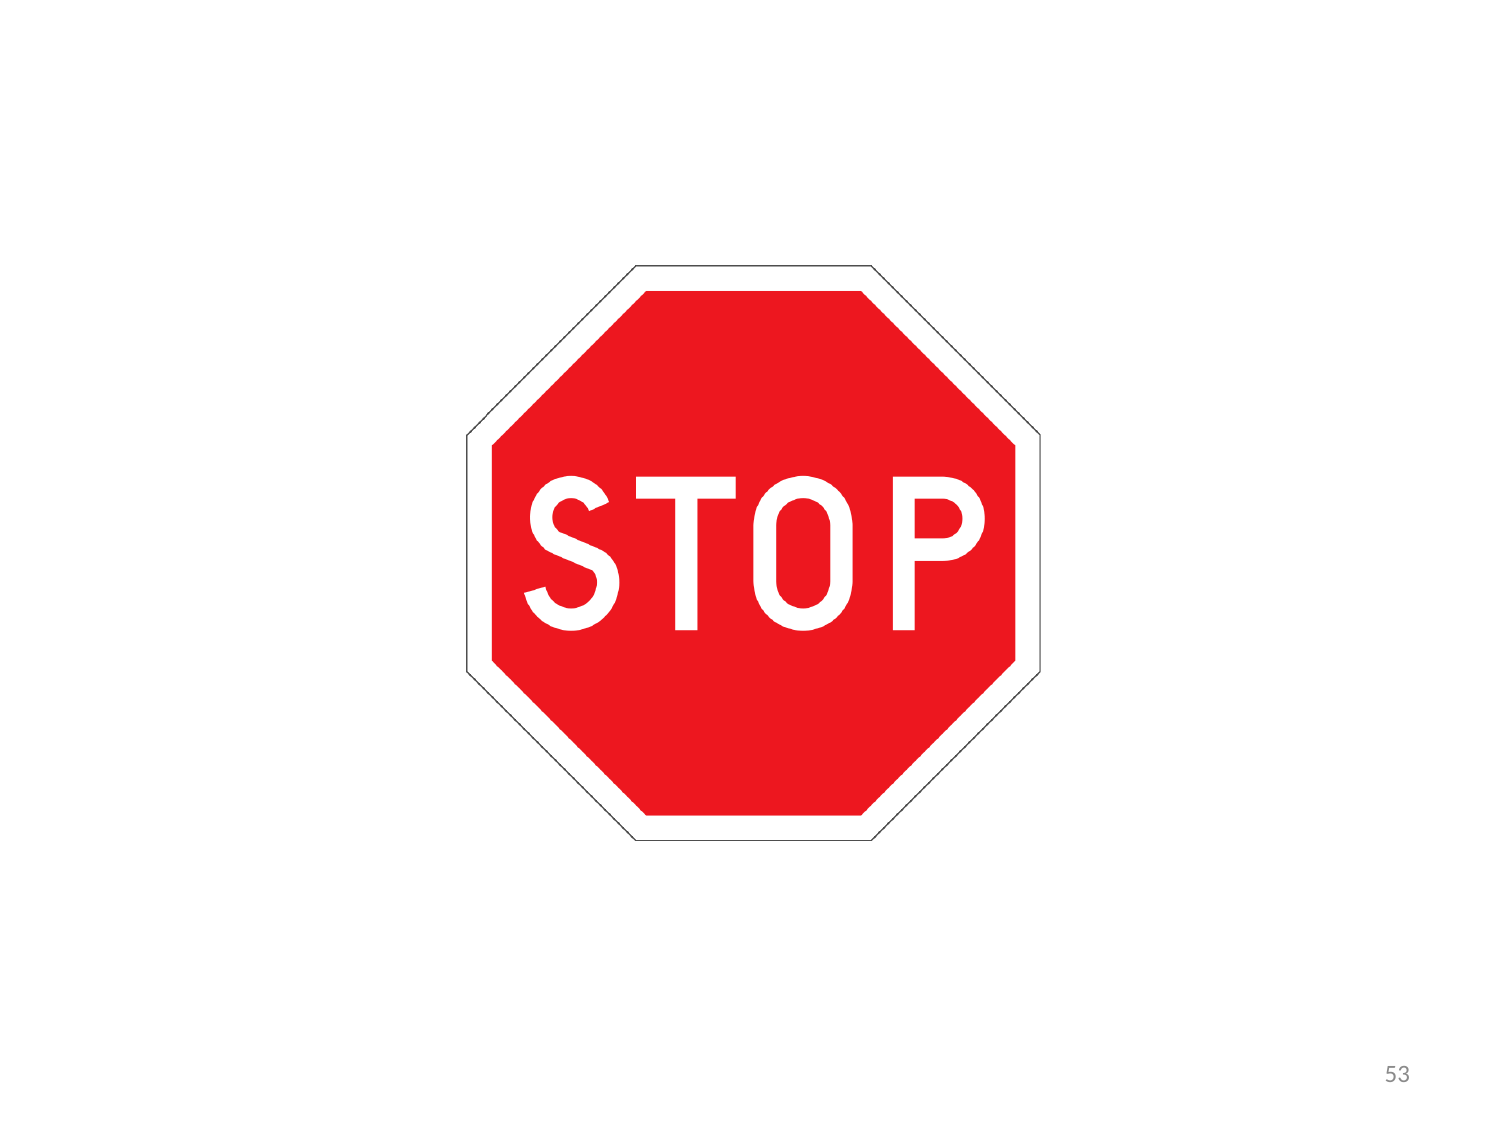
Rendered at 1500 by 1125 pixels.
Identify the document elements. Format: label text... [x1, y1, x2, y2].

picture [466, 265, 1041, 841]
slide_number 53 [1074, 1042, 1425, 1103]
